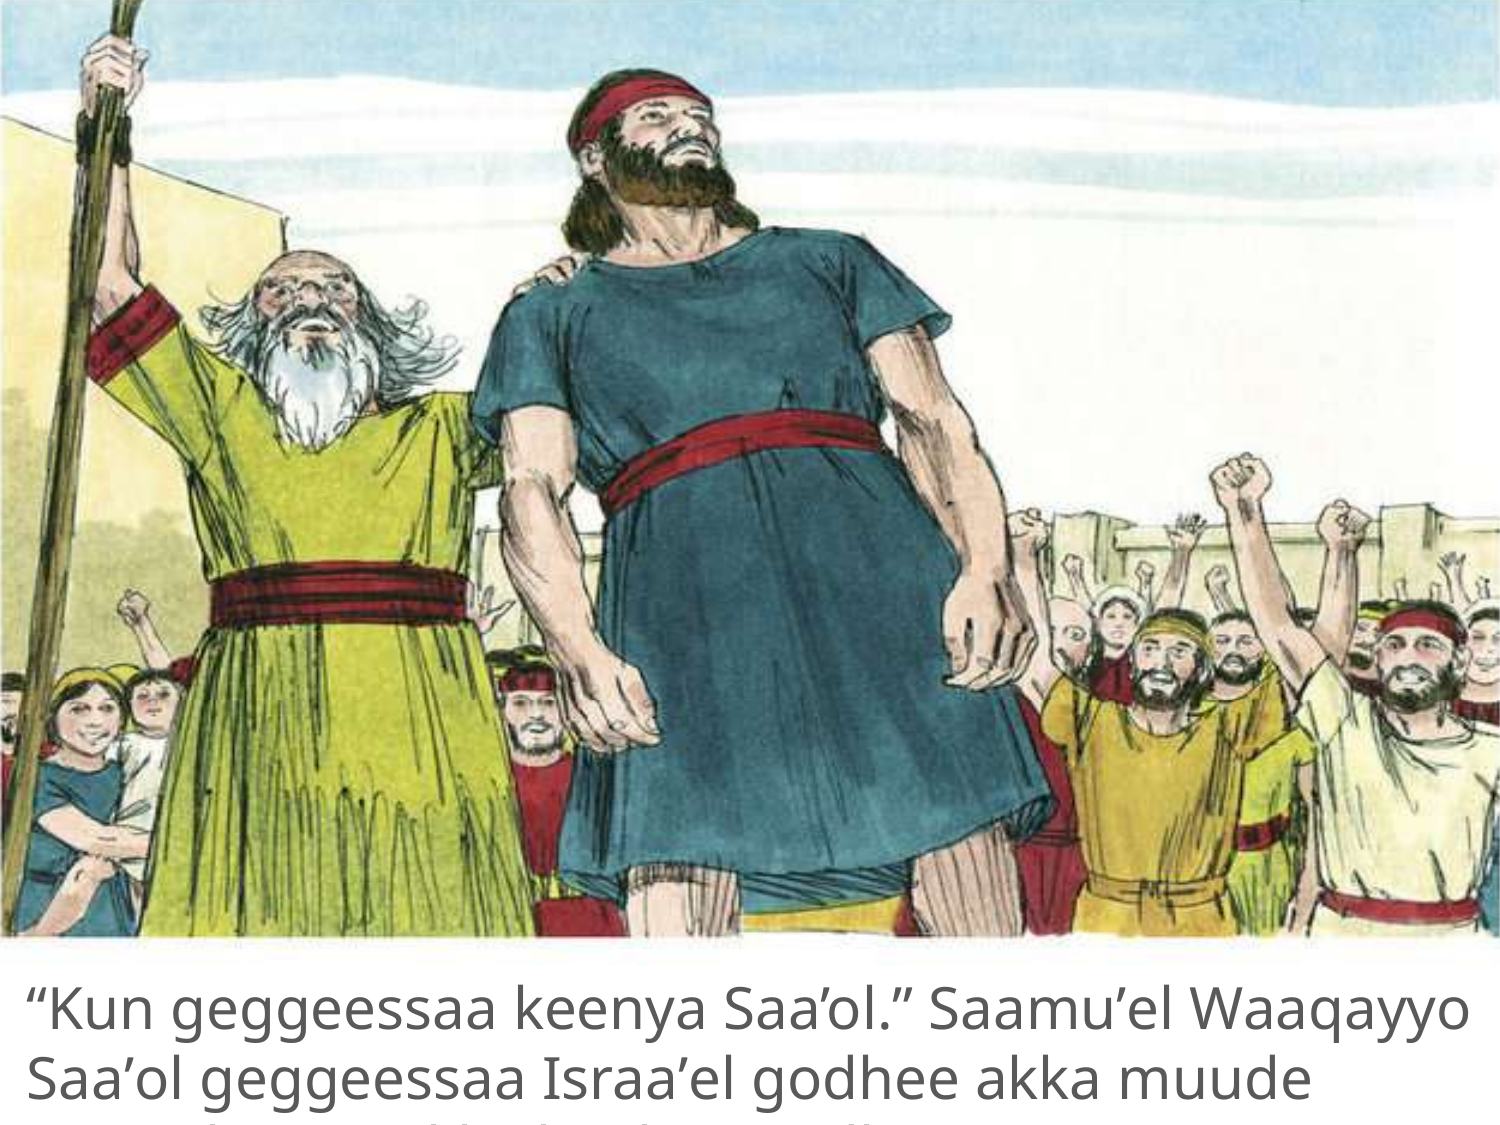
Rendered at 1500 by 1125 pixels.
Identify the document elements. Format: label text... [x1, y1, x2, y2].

picture [0, 0, 1500, 965]
text_box “Kun geggeessaa keenya Saa’ol.” Saamuʼel Waaqayyo Saaʼol geggeessaa Israaʼel godhee akka muude Israaʼeloonni akka beekan godhe. [11, 974, 1498, 1125]
